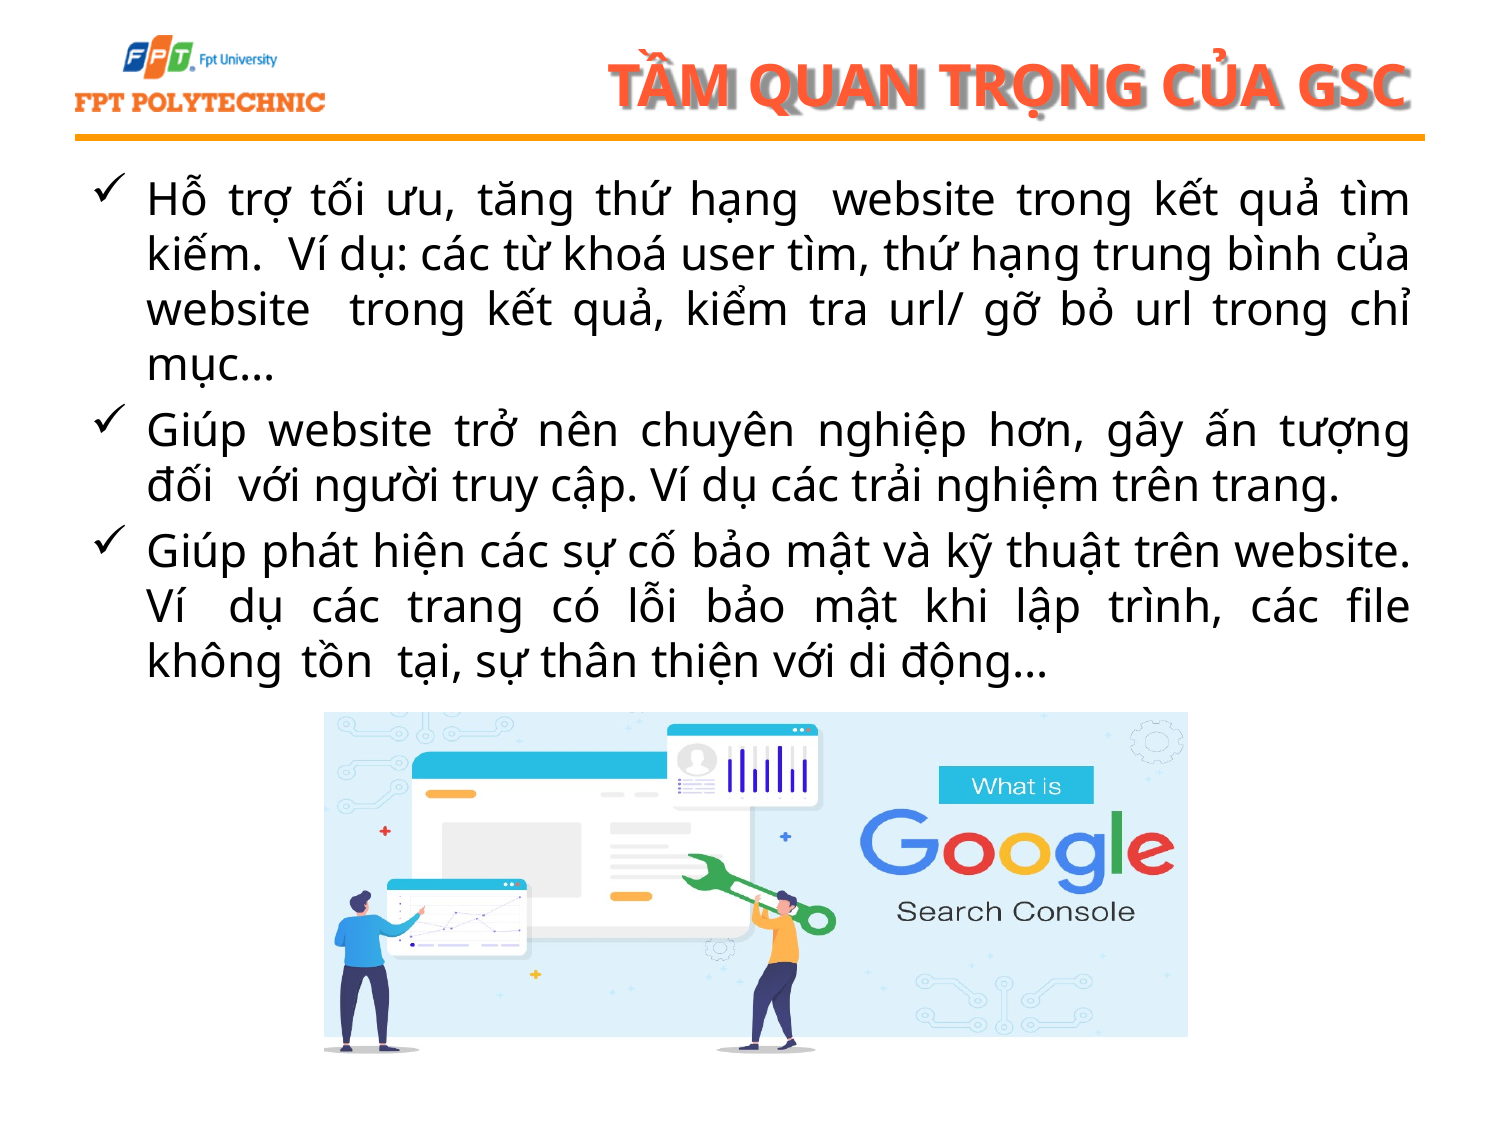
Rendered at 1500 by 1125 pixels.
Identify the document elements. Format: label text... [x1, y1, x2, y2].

picture [570, 30, 1451, 161]
picture [75, 35, 325, 112]
text_box Hỗ trợ tối ưu, tăng thứ hạng website trong kết quả tìm kiếm. Ví dụ: các từ khoá user tìm, thứ hạng trung bình của website trong kết quả, kiểm tra url/ gỡ bỏ url trong chỉ mục… Giúp website trở nên chuyên nghiệp hơn, gây ấn tượng đối với người truy cập. Ví dụ các trải nghiệm trên trang. Giúp phát hiện các sự cố bảo mật và kỹ thuật trên website. Ví dụ các trang có lỗi bảo mật khi lập trình, các file không tồn tại, sự thân thiện với di động… [88, 167, 1413, 687]
picture [324, 712, 1188, 1055]
